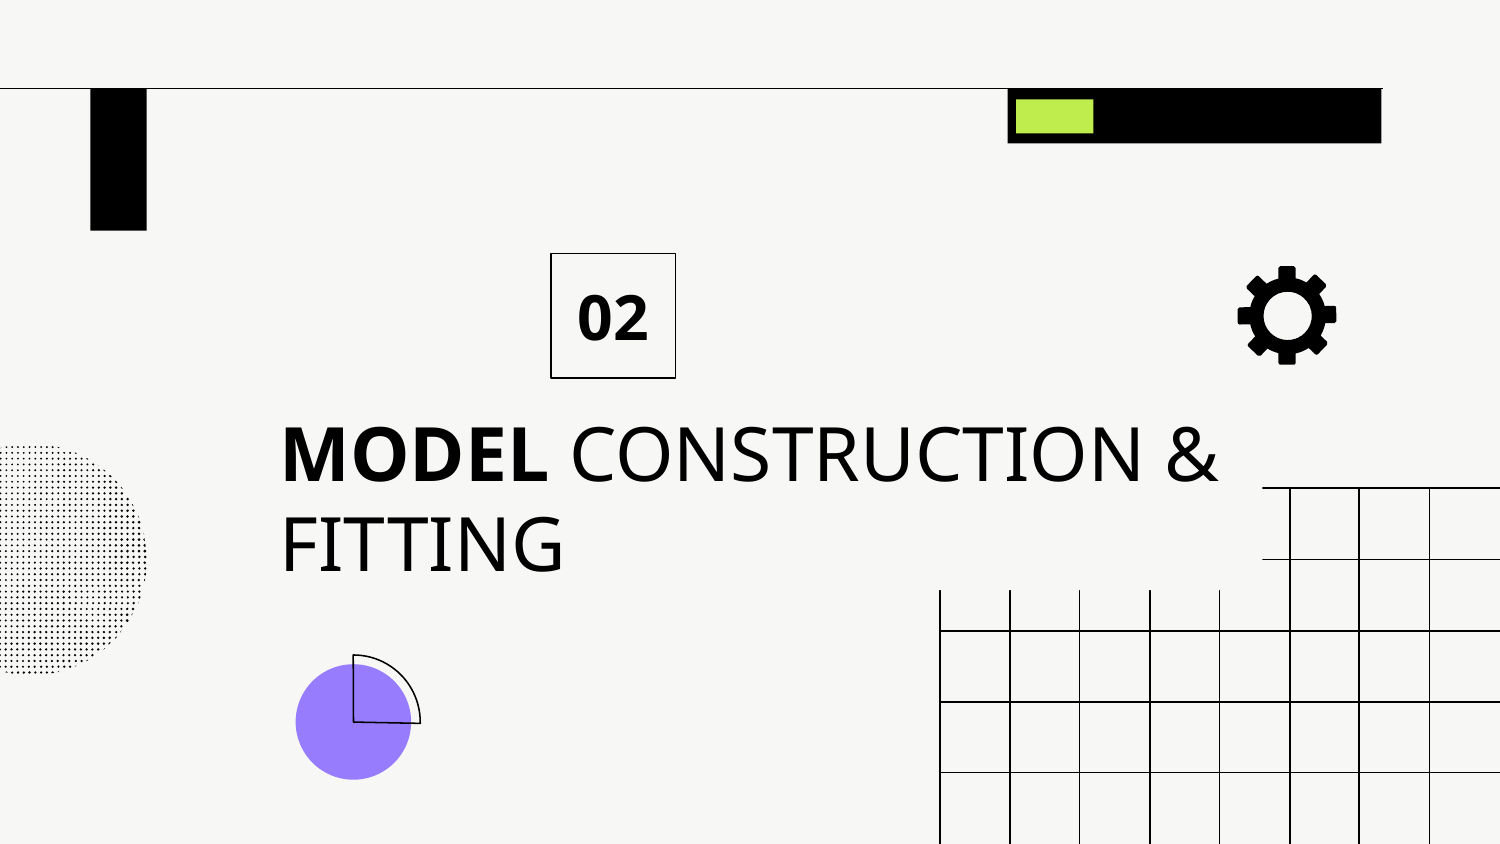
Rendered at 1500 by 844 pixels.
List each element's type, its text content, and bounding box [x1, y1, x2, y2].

title MODEL CONSTRUCTION & FITTING [264, 390, 1263, 591]
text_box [939, 486, 1500, 844]
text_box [1007, 95, 1382, 144]
text_box [1237, 266, 1337, 365]
title 02 [550, 253, 676, 379]
text_box [90, 96, 147, 231]
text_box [286, 654, 421, 790]
